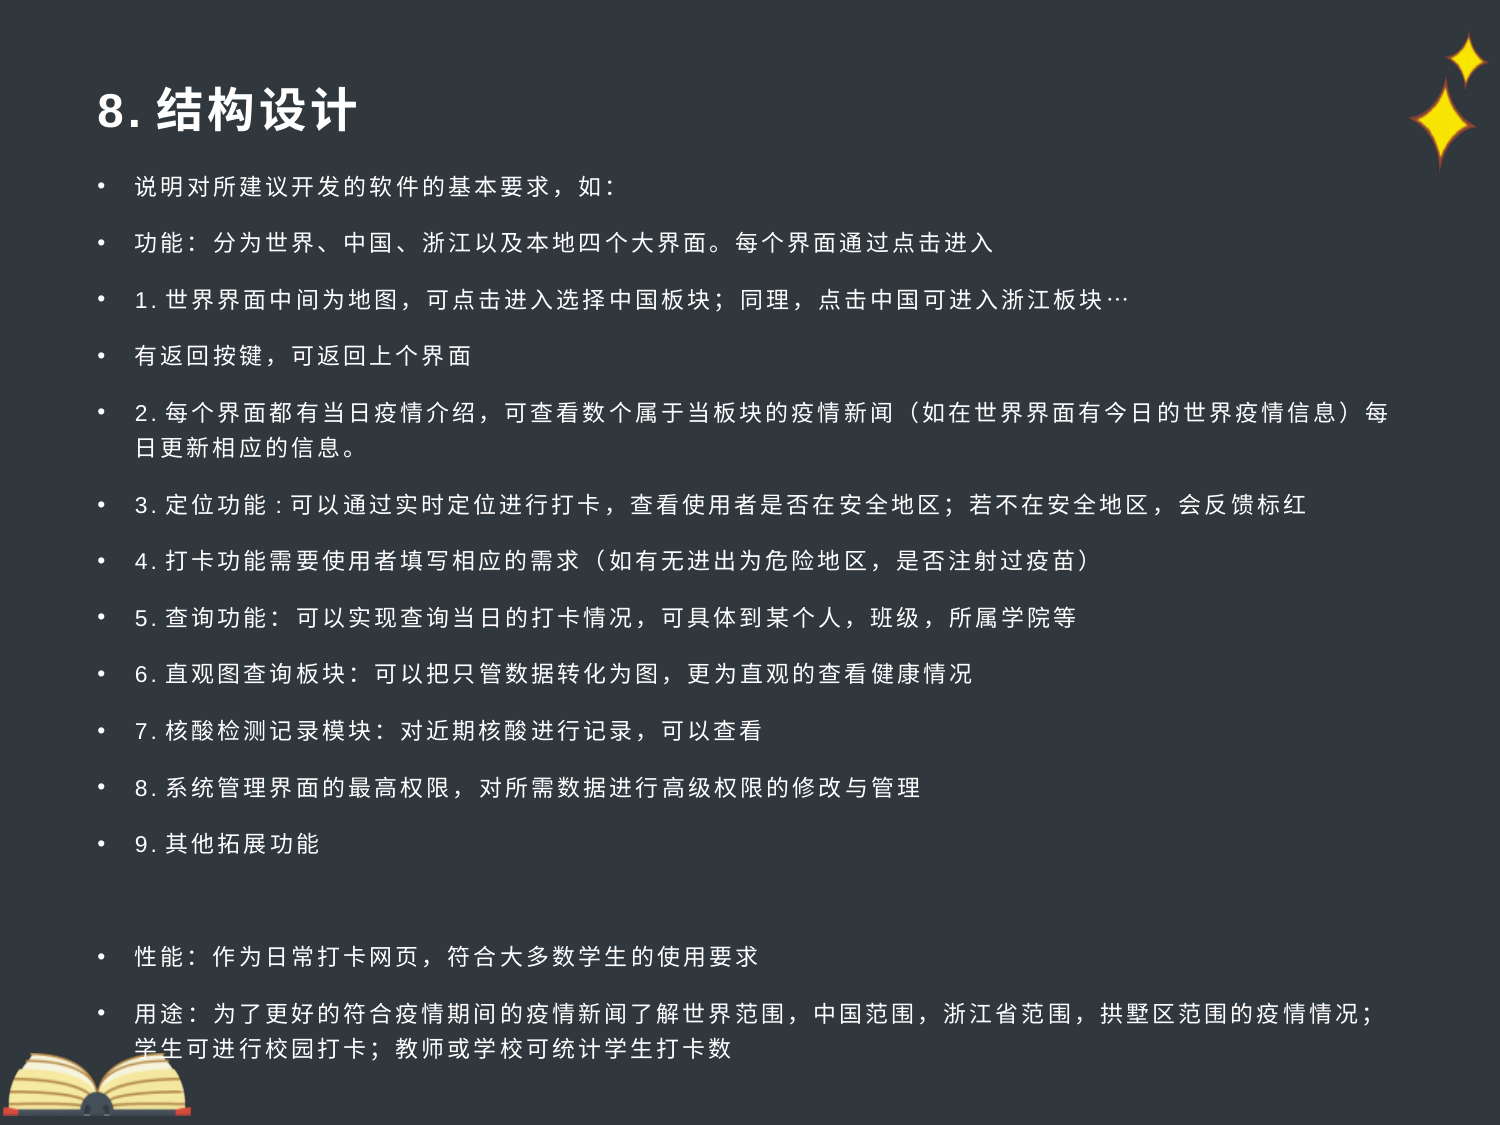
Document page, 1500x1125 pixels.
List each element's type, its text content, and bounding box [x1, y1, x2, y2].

picture [3, 1053, 191, 1116]
list 说明对所建议开发的软件的基本要求，如： 功能：分为世界、中国、浙江以及本地四个大界面。每个界面通过点击进入 1.世界界面中间为地图，可点击进入选择中国板块；同理，点击中国可进入浙江板块… 有返回按键，可返回上个界面 2.每个界面都有当日疫情介绍，可查看数个属于当板块的疫情新闻（如在世界界面有今日的世界疫情信息）每日更新相应的信息。 3.定位功能:可以通过实时定位进行打卡，查看使用者是否在安全地区；若不在安全地区，会反馈标红 4.打卡功能需要使用者填写相应的需求（如有无进出为危险地区，是否注射过疫苗） 5.查询功能：可以实现查询当日的打卡情况，可具体到某个人，班级，所属学院等 6.直观图查询板块：可以把只管数据转化为图，更为直观的查看健康情况 7.核酸检测记录模块：对近期核酸进行记录，可以查看 8.系统管理界面的最高权限，对所需数据进行高级权限的修改与管理 9.其他拓展功能 性能：作为日常打卡网页，符合大多数学生的使用要求 用途：为了更好的符合疫情期间的疫情新闻了解世界范围，中国范围，浙江省范围，拱墅区范围的疫情情况；学生可进行校园打卡；教师或学校可统计学生打卡数 数据来源：大多来自于相关专业网站 模型：符合软件开发的瀑布模型要求 完成期限：预期将在1月四日前完成 [82, 155, 1418, 1041]
picture [1407, 29, 1490, 175]
title 8.结构设计 [82, 72, 1418, 146]
